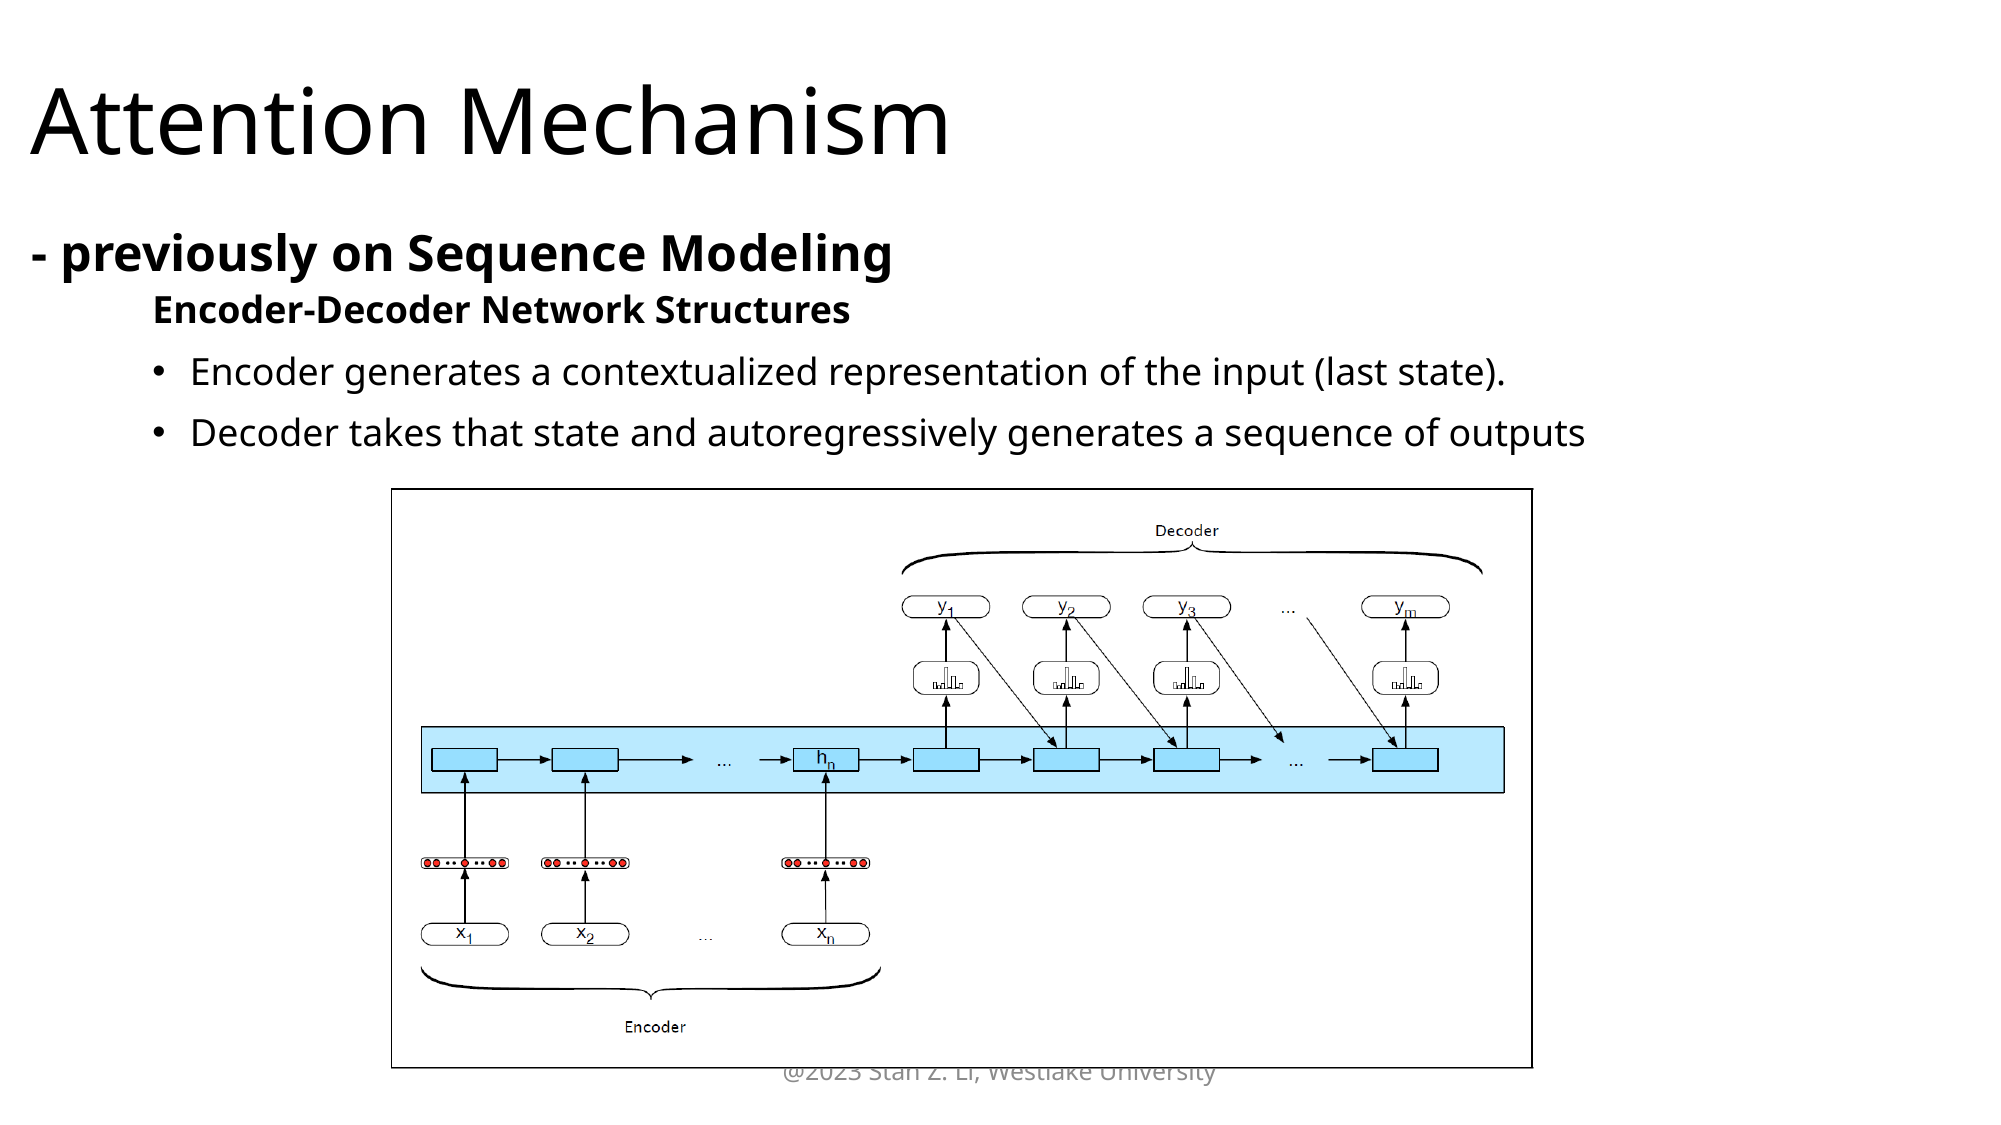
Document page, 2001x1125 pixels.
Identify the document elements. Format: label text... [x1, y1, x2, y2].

text_box - previously on Sequence Modeling [16, 214, 1037, 380]
picture [385, 485, 1536, 1069]
footer @2023 Stan Z. Li, Westlake University [662, 1069, 1338, 1103]
text_box Encoder-Decoder Network Structures Encoder generates a contextualized representation of the input (last state). Decoder takes that state and autoregressively generates a sequence of outputs [137, 284, 2000, 744]
text_box Attention Mechanism [15, 15, 1741, 234]
